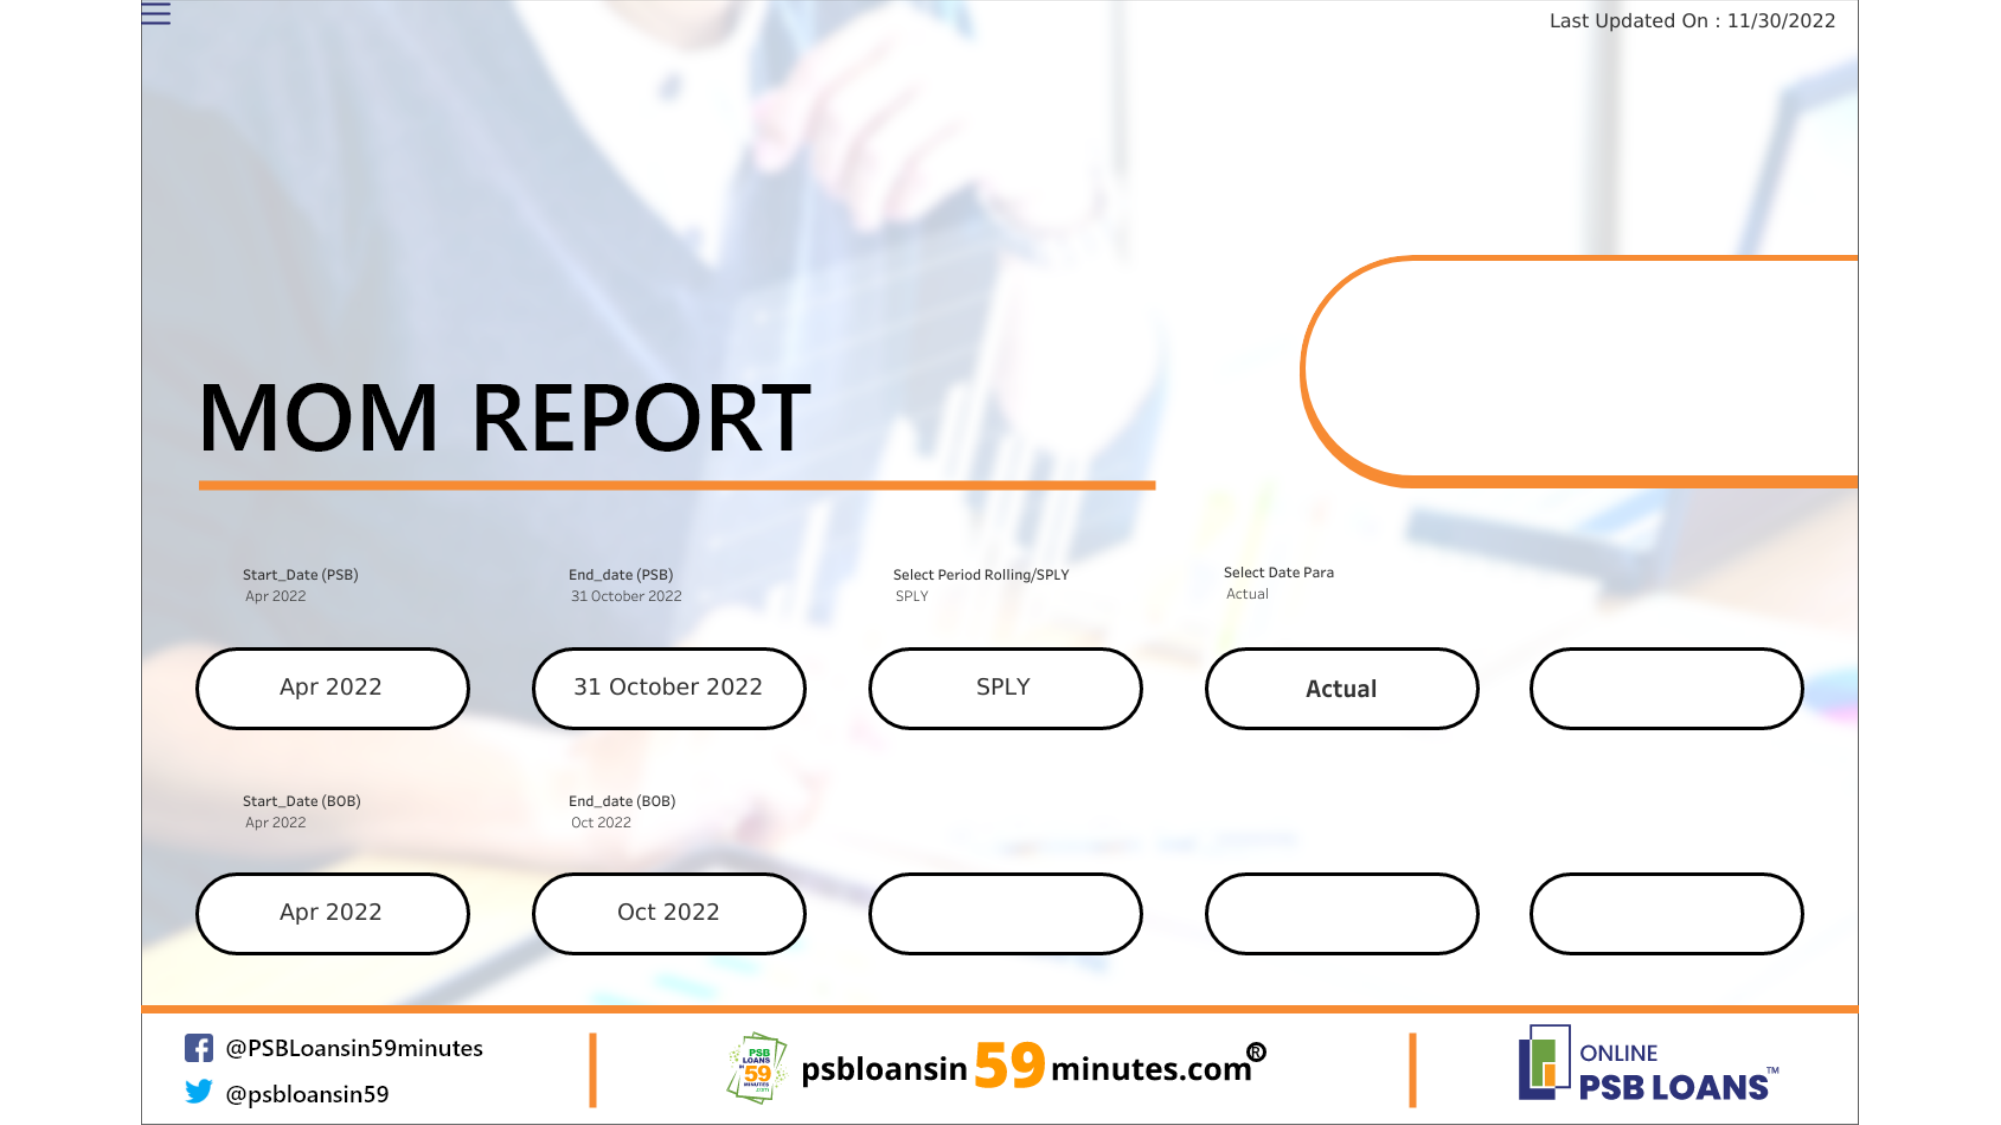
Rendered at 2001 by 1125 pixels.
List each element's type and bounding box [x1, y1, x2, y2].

picture [141, 0, 1859, 1125]
